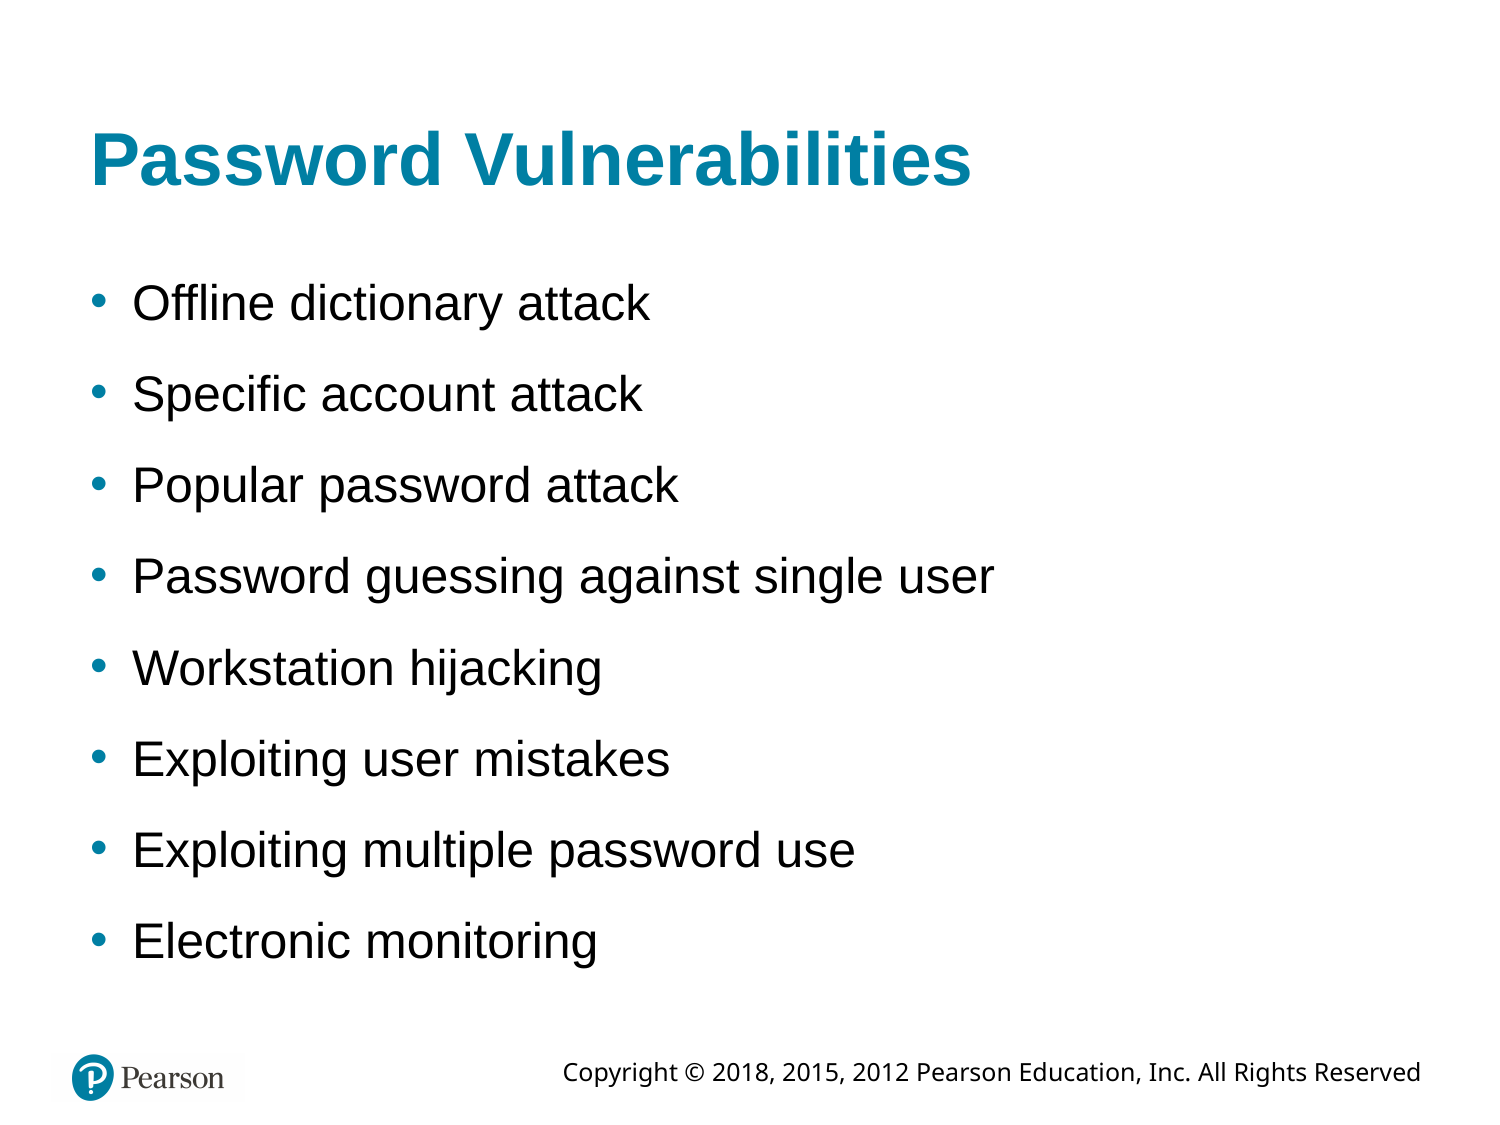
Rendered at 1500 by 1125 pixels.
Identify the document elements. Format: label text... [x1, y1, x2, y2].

title Password Vulnerabilities [75, 35, 1425, 216]
picture [51, 1053, 245, 1102]
list Offline dictionary attack Specific account attack Popular password attack Password guessing against single user Workstation hijacking Exploiting user mistakes Exploiting multiple password use Electronic monitoring [75, 255, 1425, 1008]
